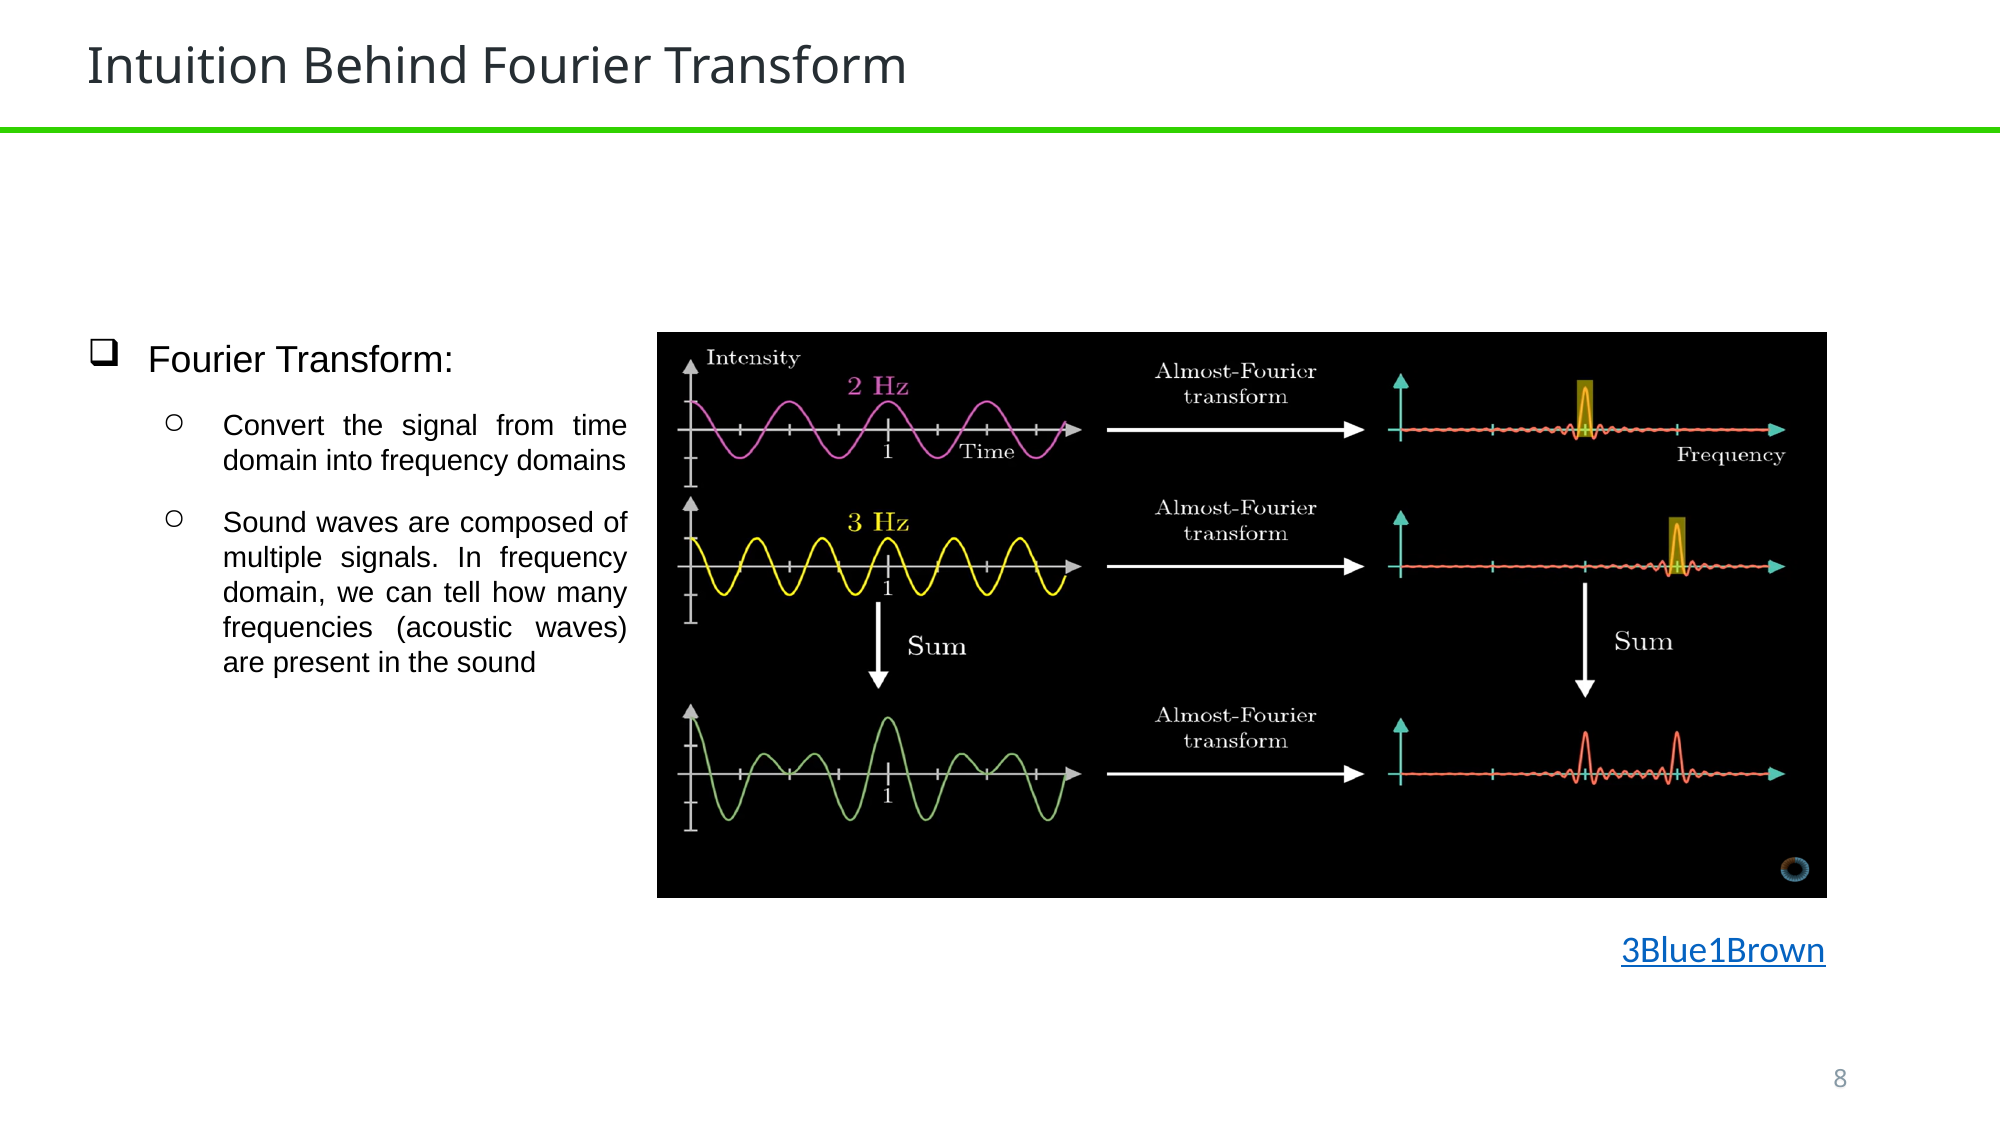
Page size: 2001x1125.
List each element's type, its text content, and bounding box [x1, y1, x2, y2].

text_box 3Blue1Brown [1606, 917, 1851, 978]
picture [657, 332, 1827, 898]
text_box Intuition Behind Fourier Transform [72, 22, 1792, 112]
text_box 8 [1791, 1058, 1863, 1102]
text_box Fourier Transform: Convert the signal from time domain into frequency domains Sound waves are composed of multiple signals. In frequency domain, we can tell how many frequencies (acoustic waves) are present in the sound [85, 332, 628, 679]
